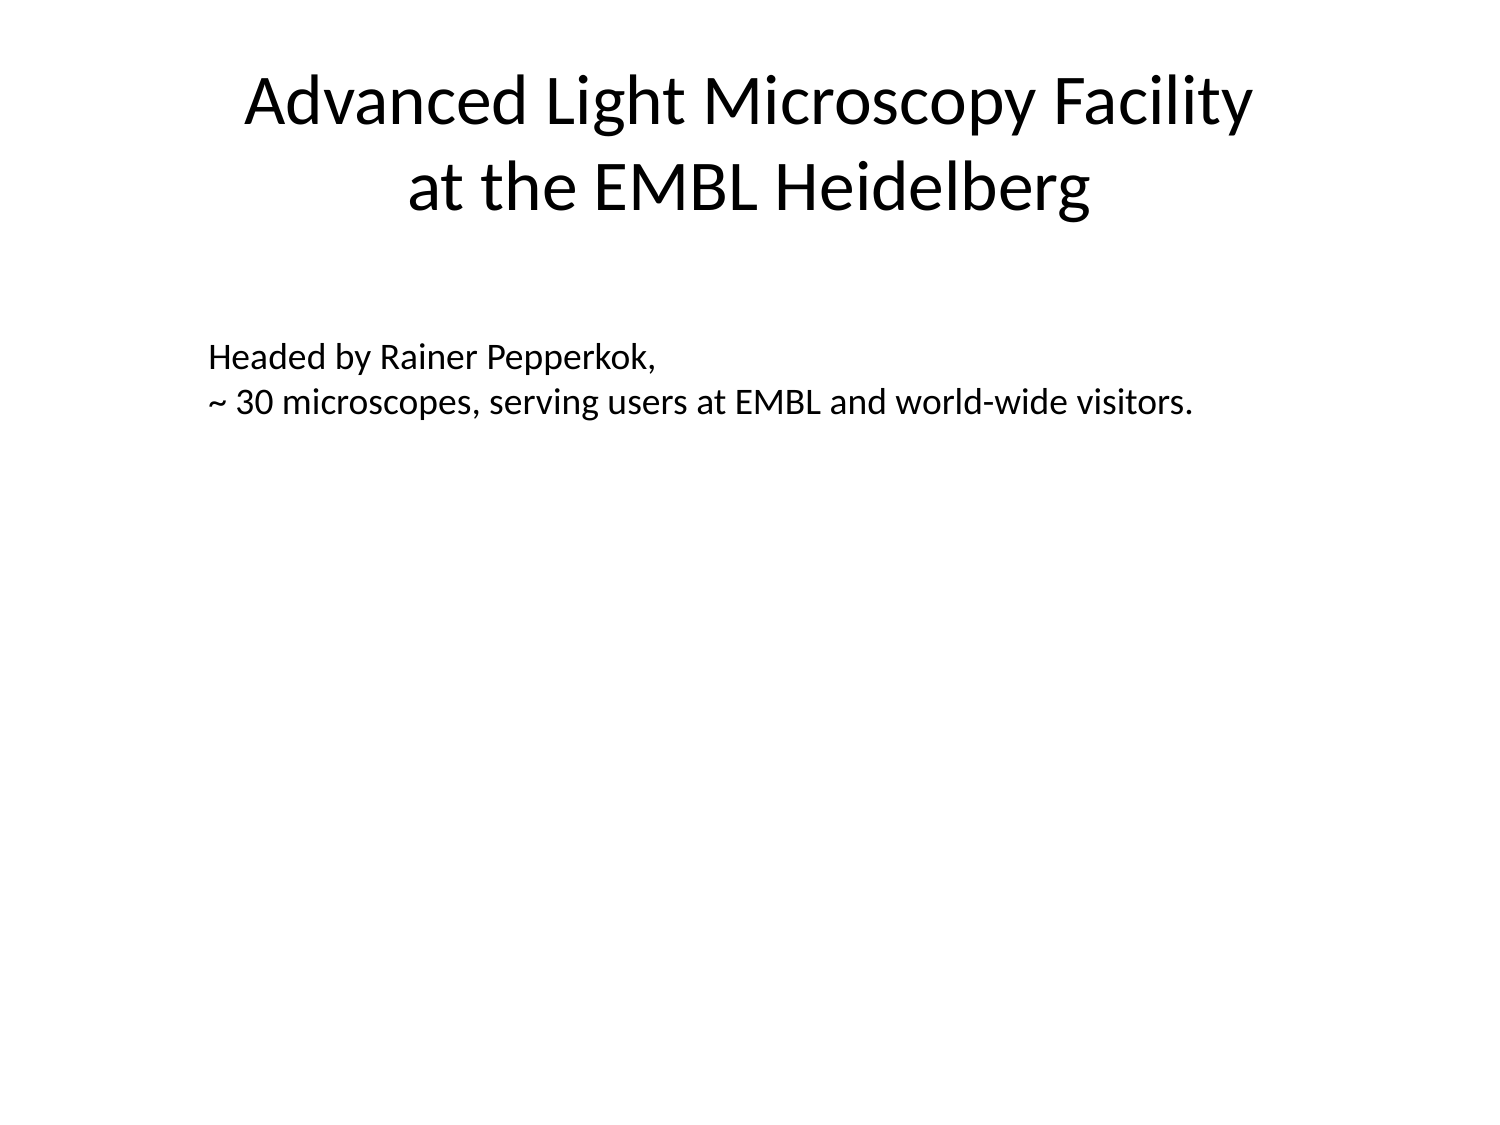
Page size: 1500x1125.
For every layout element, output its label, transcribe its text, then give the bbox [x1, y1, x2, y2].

text_box Headed by Rainer Pepperkok, ~ 30 microscopes, serving users at EMBL and world-wide visitors. [193, 324, 1211, 430]
title Advanced Light Microscopy Facility at the EMBL Heidelberg [75, 45, 1425, 233]
